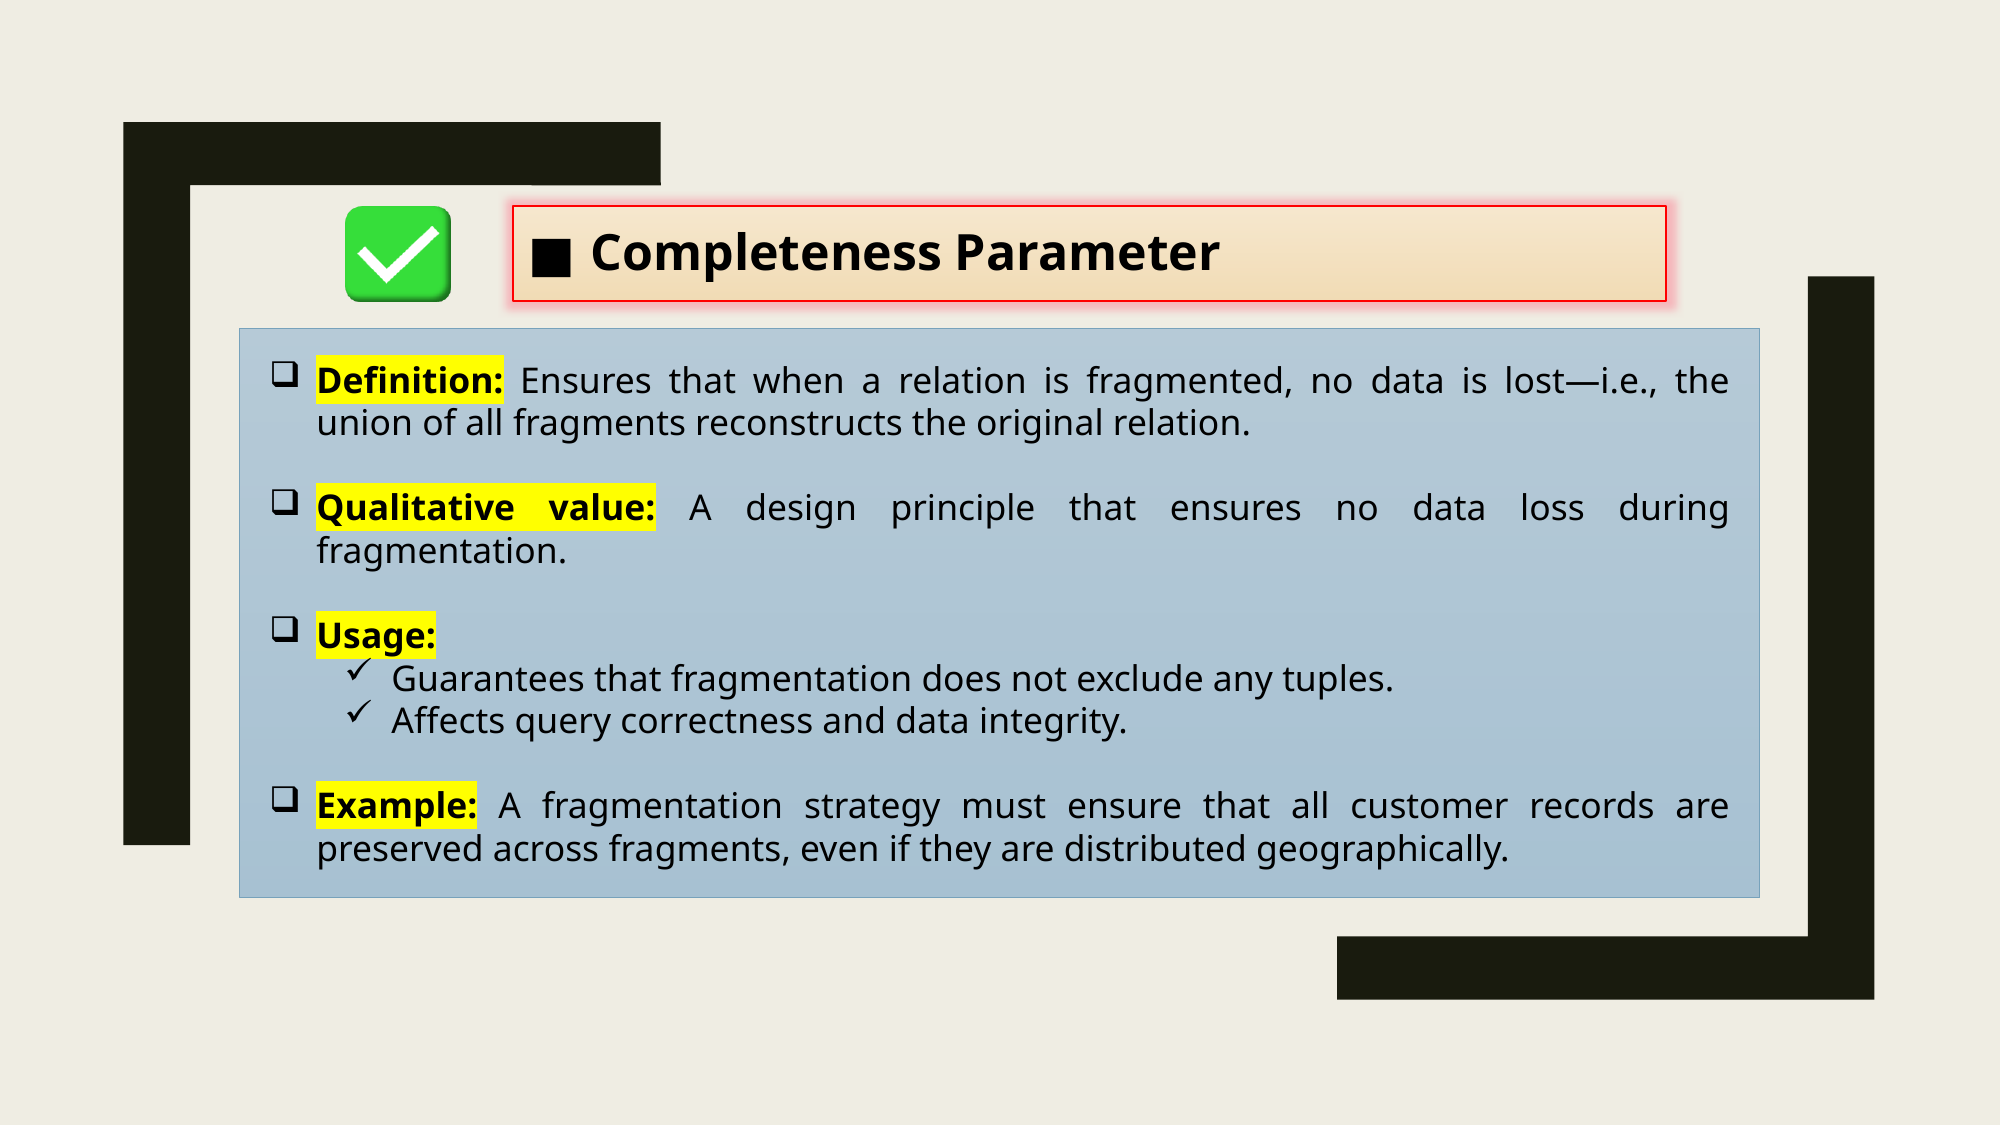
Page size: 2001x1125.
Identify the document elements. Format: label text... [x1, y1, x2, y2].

picture [345, 206, 451, 302]
text_box Completeness Parameter [513, 206, 1666, 302]
text_box Definition: Ensures that when a relation is fragmented, no data is lost—i.e., the union of all fragments reconstructs the original relation. Qualitative value: A design principle that ensures no data loss during fragmentation. Usage: Guarantees that fragmentation does not exclude any tuples. Affects query correctness and data integrity. Example: A fragmentation strategy must ensure that all customer records are preserved across fragments, even if they are distributed geographically. [239, 328, 1760, 898]
